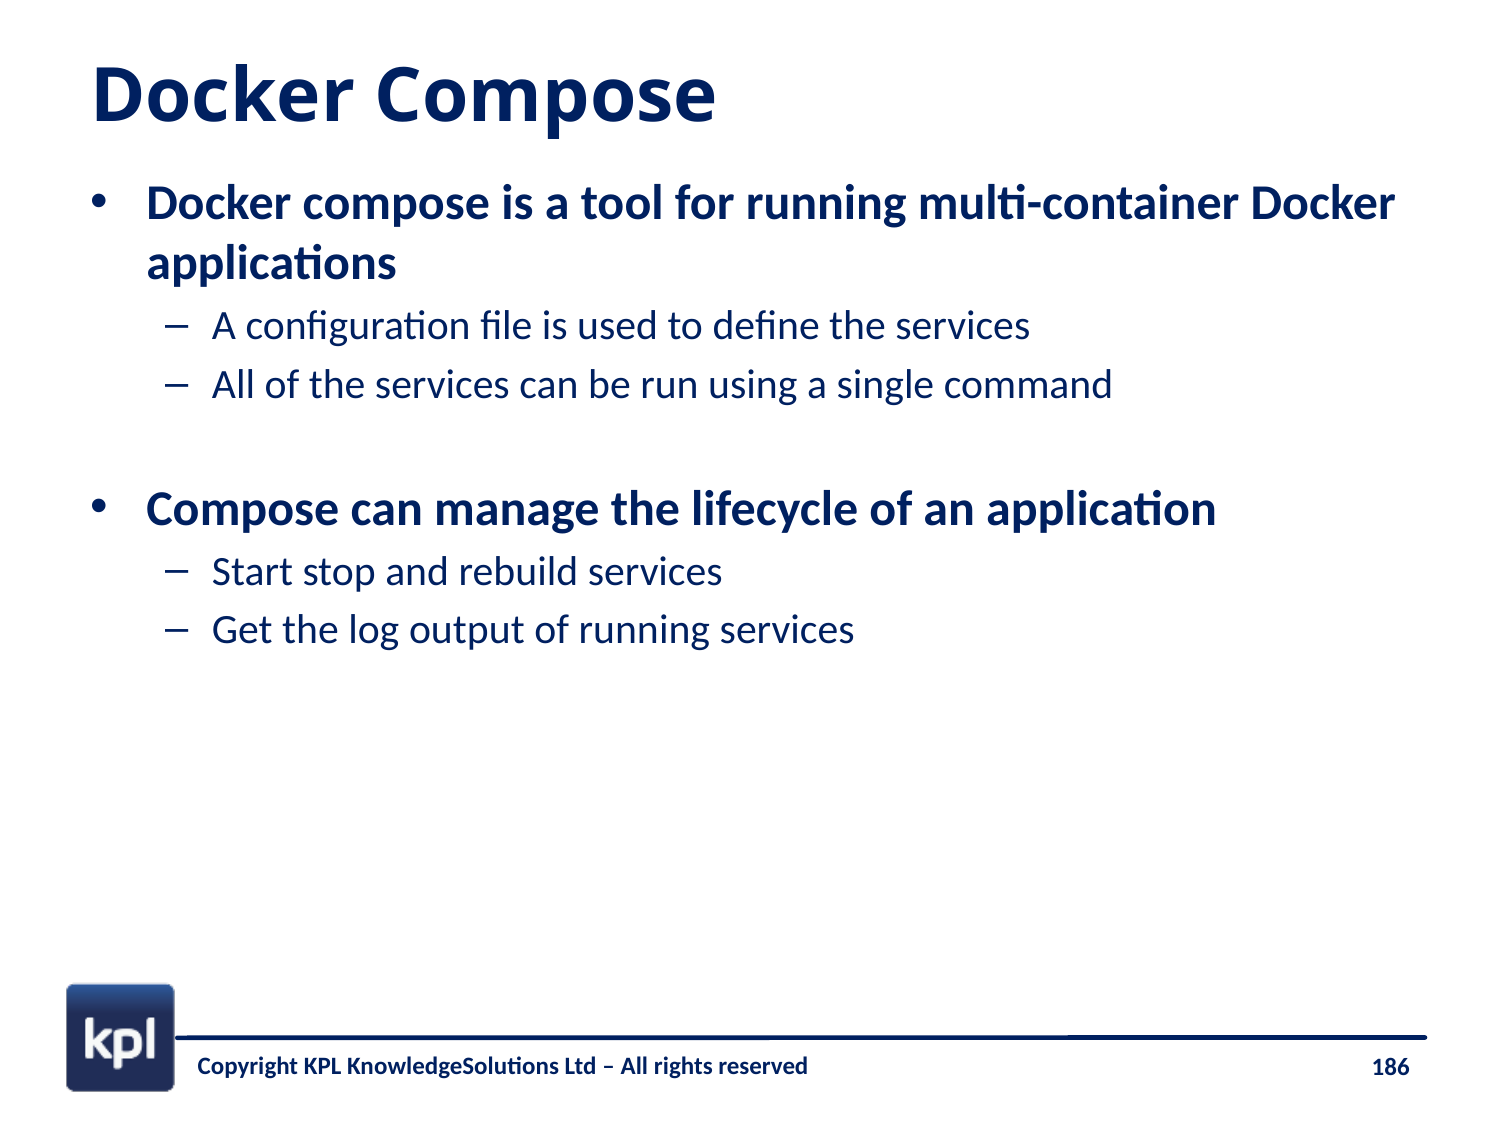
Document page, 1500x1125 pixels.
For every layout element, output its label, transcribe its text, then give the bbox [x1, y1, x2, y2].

text_box Copyright KPL KnowledgeSolutions Ltd – All rights reserved [182, 1042, 1247, 1088]
slide_number 186 [987, 1042, 1425, 1103]
title Docker Compose [75, 45, 1471, 138]
picture [62, 980, 178, 1095]
list Docker compose is a tool for running multi-container Docker applications A configuration file is used to define the services All of the services can be run using a single command Compose can manage the lifecycle of an application Start stop and rebuild services Get the log output of running services [75, 162, 1425, 1013]
